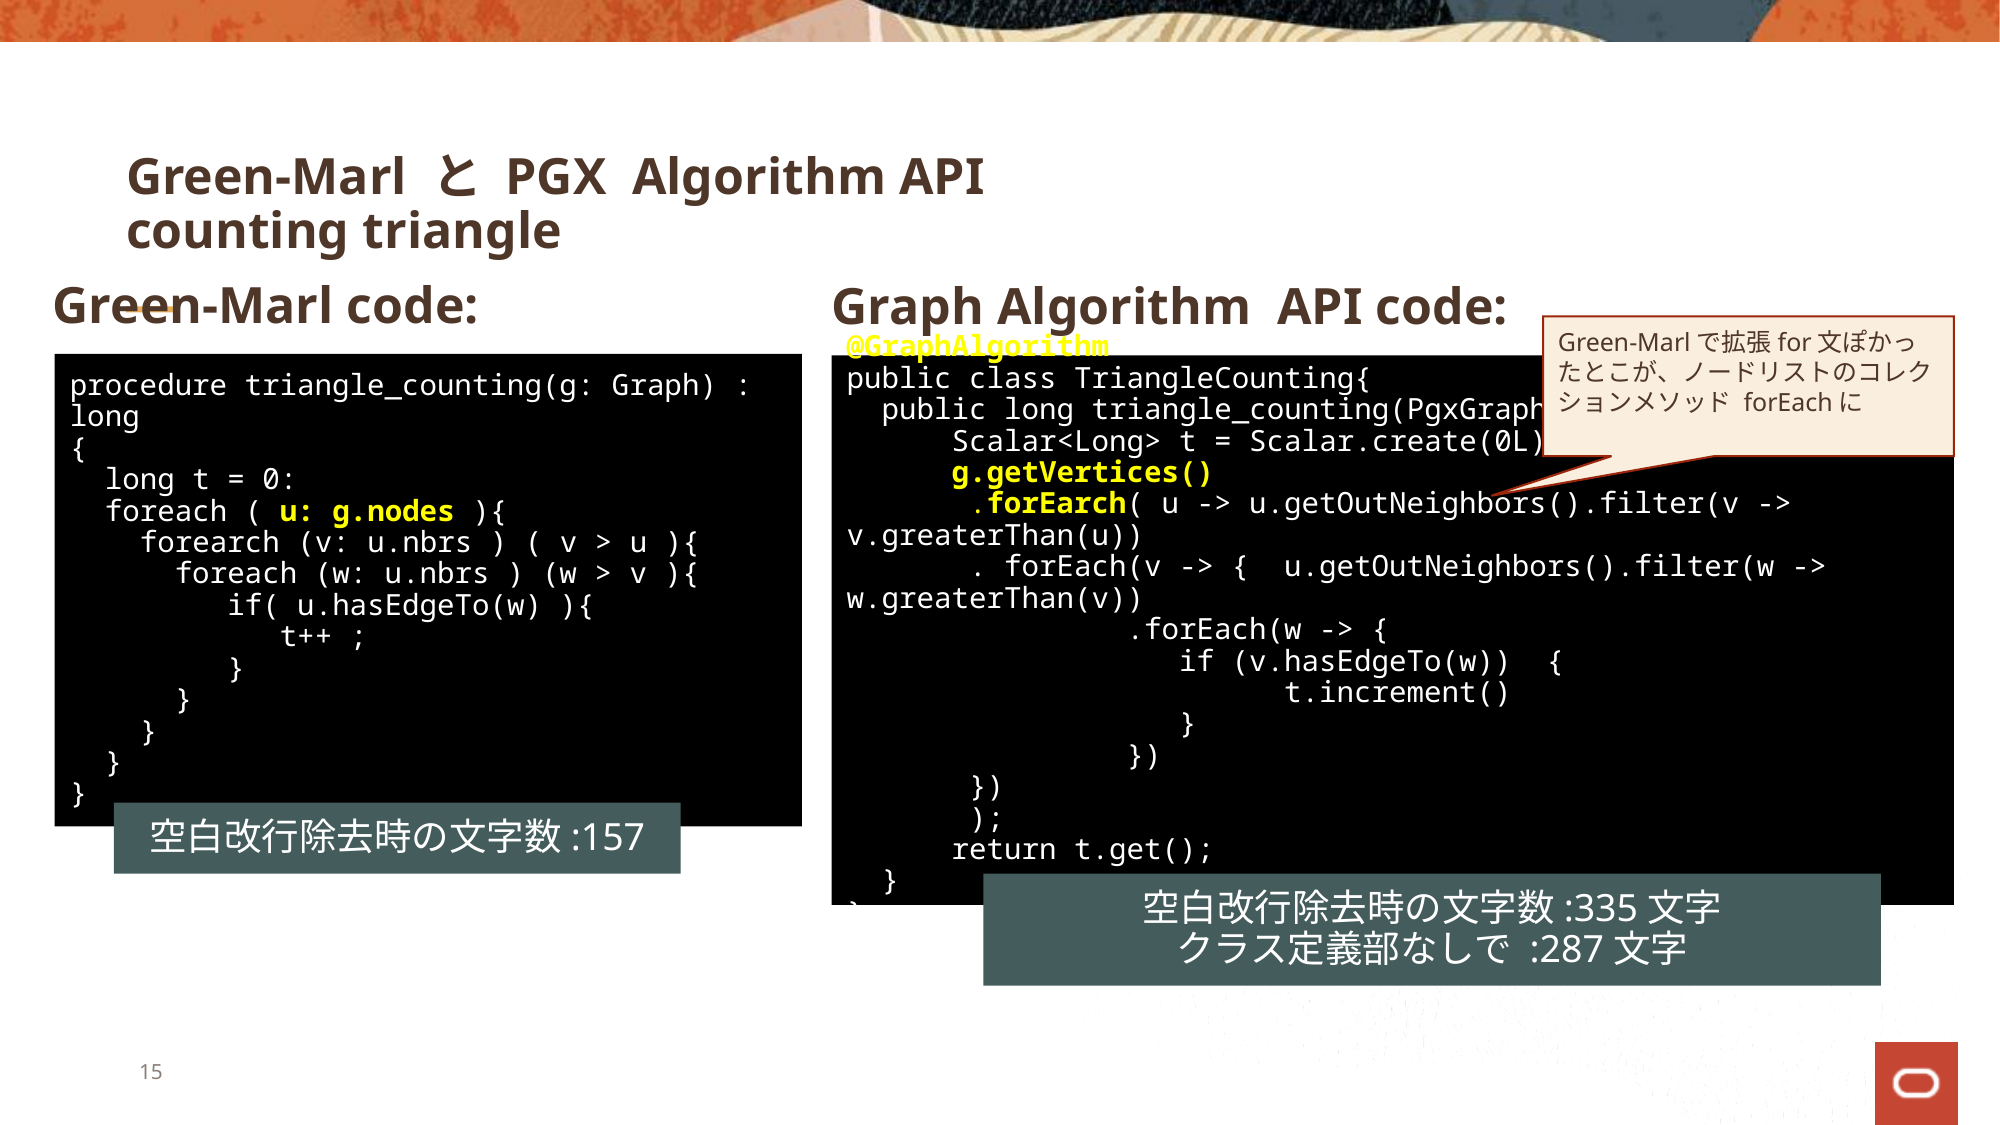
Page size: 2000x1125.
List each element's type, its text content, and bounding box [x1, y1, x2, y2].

picture [0, 0, 2000, 42]
title Green-Marl と PGX Algorithm API counting triangle [125, 128, 1748, 267]
text_box Green-Marlで拡張for文ぽかったとこが、ノードリストのコレクションメソッド forEachに [1491, 315, 1955, 497]
text_box procedure triangle_counting(g: Graph) : long { long t = 0: foreach ( u: g.nodes ){ forearch (v: u.nbrs ) ( v > u ){ foreach (w: u.nbrs ) (w > v ){ if( u.hasEdgeTo(w) ){ t++ ; } } } } } [54, 353, 803, 827]
text_box @GraphAlgorithm public class TriangleCounting{ public long triangle_counting(PgxGraph g){ Scalar<Long> t = Scalar.create(0L); g.getVertices() .forEarch( u -> u.getOutNeighbors().filter(v -> v.greaterThan(u)) . forEach(v -> { u.getOutNeighbors().filter(w -> w.greaterThan(v)) .forEach(w -> { if (v.hasEdgeTo(w)) { t.increment() } }) }) ); return t.get(); } } [831, 354, 1955, 906]
text_box 空白改行除去時の文字数:157 [113, 802, 682, 875]
text_box Green-Marl code: [52, 280, 578, 431]
text_box Graph Algorithm API code: [831, 281, 982, 432]
picture [1039, 739, 2000, 1125]
slide_number 15 [124, 1042, 188, 1103]
text_box 空白改行除去時の文字数:335文字 クラス定義部なしで :287文字 [982, 873, 1882, 987]
